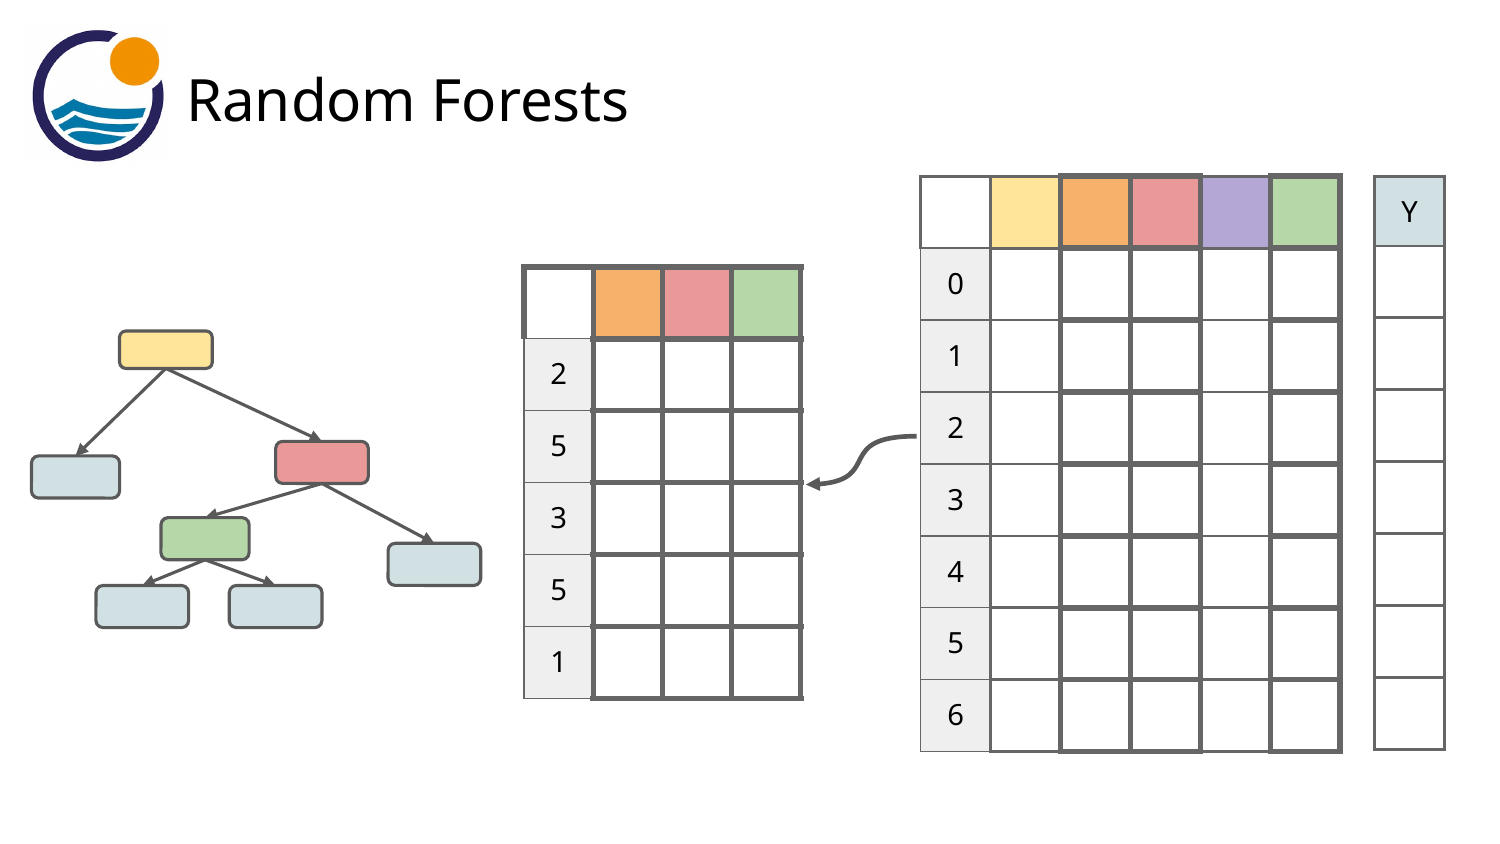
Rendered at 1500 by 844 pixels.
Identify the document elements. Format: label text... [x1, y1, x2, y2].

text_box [805, 435, 917, 485]
table_cell [665, 557, 729, 624]
table_cell [992, 250, 1058, 319]
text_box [142, 559, 206, 586]
table_cell 2 [525, 339, 591, 410]
table_cell 3 [921, 465, 989, 535]
table_cell [1376, 247, 1443, 316]
text_box [275, 441, 369, 481]
text_box [95, 585, 189, 628]
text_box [206, 559, 276, 586]
table_cell [1063, 251, 1128, 317]
text_box [229, 585, 322, 628]
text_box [75, 368, 167, 457]
table_cell [1376, 679, 1443, 748]
table_cell [1203, 393, 1268, 463]
table_cell [1376, 391, 1443, 460]
table_cell 5 [525, 411, 591, 482]
table_cell [1133, 682, 1198, 749]
table_header Y [1376, 178, 1443, 245]
table_cell 3 [525, 483, 591, 554]
table_header [1133, 179, 1198, 245]
text_box [31, 455, 120, 499]
table_cell [992, 537, 1058, 606]
text_box [119, 330, 213, 366]
table_cell [1133, 539, 1198, 605]
table_cell [1203, 537, 1268, 606]
table_cell [1063, 467, 1128, 533]
table_cell [1273, 251, 1337, 317]
table_cell [665, 629, 729, 696]
table_cell [1376, 535, 1443, 604]
table_cell [1203, 321, 1268, 391]
table_cell [992, 609, 1058, 678]
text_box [204, 483, 323, 518]
table_cell [1376, 319, 1443, 388]
table_cell [734, 485, 798, 552]
table_cell [1063, 395, 1128, 461]
table_cell [596, 557, 660, 624]
table_cell [1133, 395, 1198, 461]
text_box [167, 368, 323, 442]
table_header [992, 178, 1058, 247]
table_cell [596, 629, 660, 696]
table_cell [596, 342, 660, 408]
table_cell [1203, 609, 1268, 678]
table_cell [1203, 465, 1268, 535]
table_cell [1063, 611, 1128, 677]
table_cell [1063, 323, 1128, 389]
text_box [321, 483, 435, 544]
table_cell [1273, 611, 1337, 677]
table_cell 2 [921, 393, 989, 463]
table_header [1203, 178, 1268, 247]
table_header [665, 270, 729, 336]
table_cell 6 [921, 680, 989, 751]
table_cell [665, 413, 729, 480]
table_header [596, 270, 660, 336]
table_cell [1133, 251, 1198, 317]
table_cell [992, 681, 1058, 750]
table_cell 5 [921, 608, 989, 679]
table_cell [734, 557, 798, 624]
table_cell [992, 465, 1058, 535]
table_cell [1273, 395, 1337, 461]
table_header [734, 270, 798, 336]
table_cell [1273, 467, 1337, 533]
table_cell 5 [525, 555, 591, 626]
table_cell [734, 342, 798, 408]
table_cell [596, 413, 660, 480]
picture [24, 24, 172, 167]
table_cell [1203, 250, 1268, 319]
table_cell [1203, 681, 1268, 750]
table_cell [1273, 539, 1337, 605]
table_cell [734, 413, 798, 480]
table_cell [1376, 463, 1443, 532]
table_cell 4 [921, 537, 989, 607]
table_cell 1 [525, 627, 591, 698]
table_cell [1133, 323, 1198, 389]
table_header [527, 270, 591, 338]
table_cell [1376, 607, 1443, 676]
table_cell [1063, 682, 1128, 749]
table_header [1273, 179, 1337, 245]
table_cell [992, 393, 1058, 463]
table_cell [665, 342, 729, 408]
table_cell [1273, 323, 1337, 389]
table_cell [1063, 539, 1128, 605]
table_header [1063, 179, 1128, 245]
table_cell [992, 321, 1058, 391]
table_cell [734, 629, 798, 696]
table_cell [665, 485, 729, 552]
text_box [388, 543, 481, 586]
table_cell [1273, 682, 1337, 749]
table_cell 1 [921, 321, 989, 391]
table_cell [596, 485, 660, 552]
table_header [922, 178, 989, 247]
table_cell [1133, 467, 1198, 533]
title Random Forests [175, 48, 1449, 143]
table_cell 0 [921, 249, 989, 319]
table_cell [1133, 611, 1198, 677]
text_box [160, 517, 250, 558]
